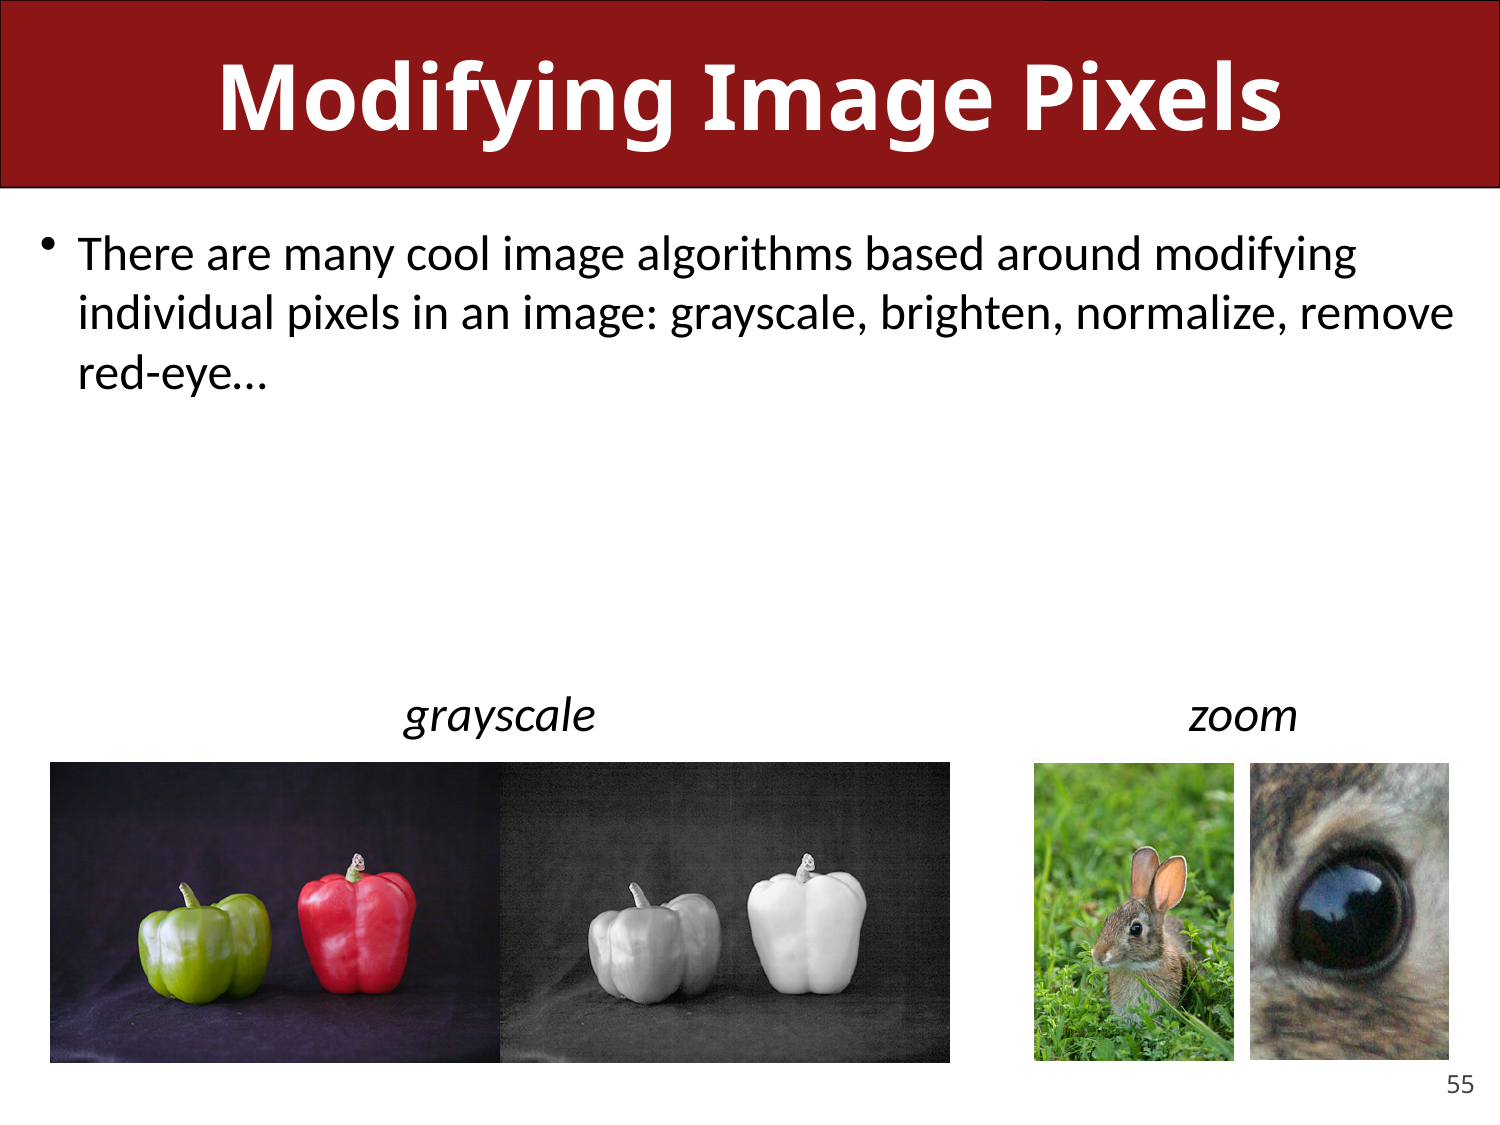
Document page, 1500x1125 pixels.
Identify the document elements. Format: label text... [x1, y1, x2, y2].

picture [49, 762, 950, 1063]
list There are many cool image algorithms based around modifying individual pixels in an image: grayscale, brighten, normalize, remove red-eye… [24, 212, 1475, 1063]
title Modifying Image Pixels [75, 0, 1425, 188]
text_box grayscale [384, 674, 615, 750]
picture [1024, 750, 1463, 1061]
text_box zoom [1128, 673, 1359, 749]
